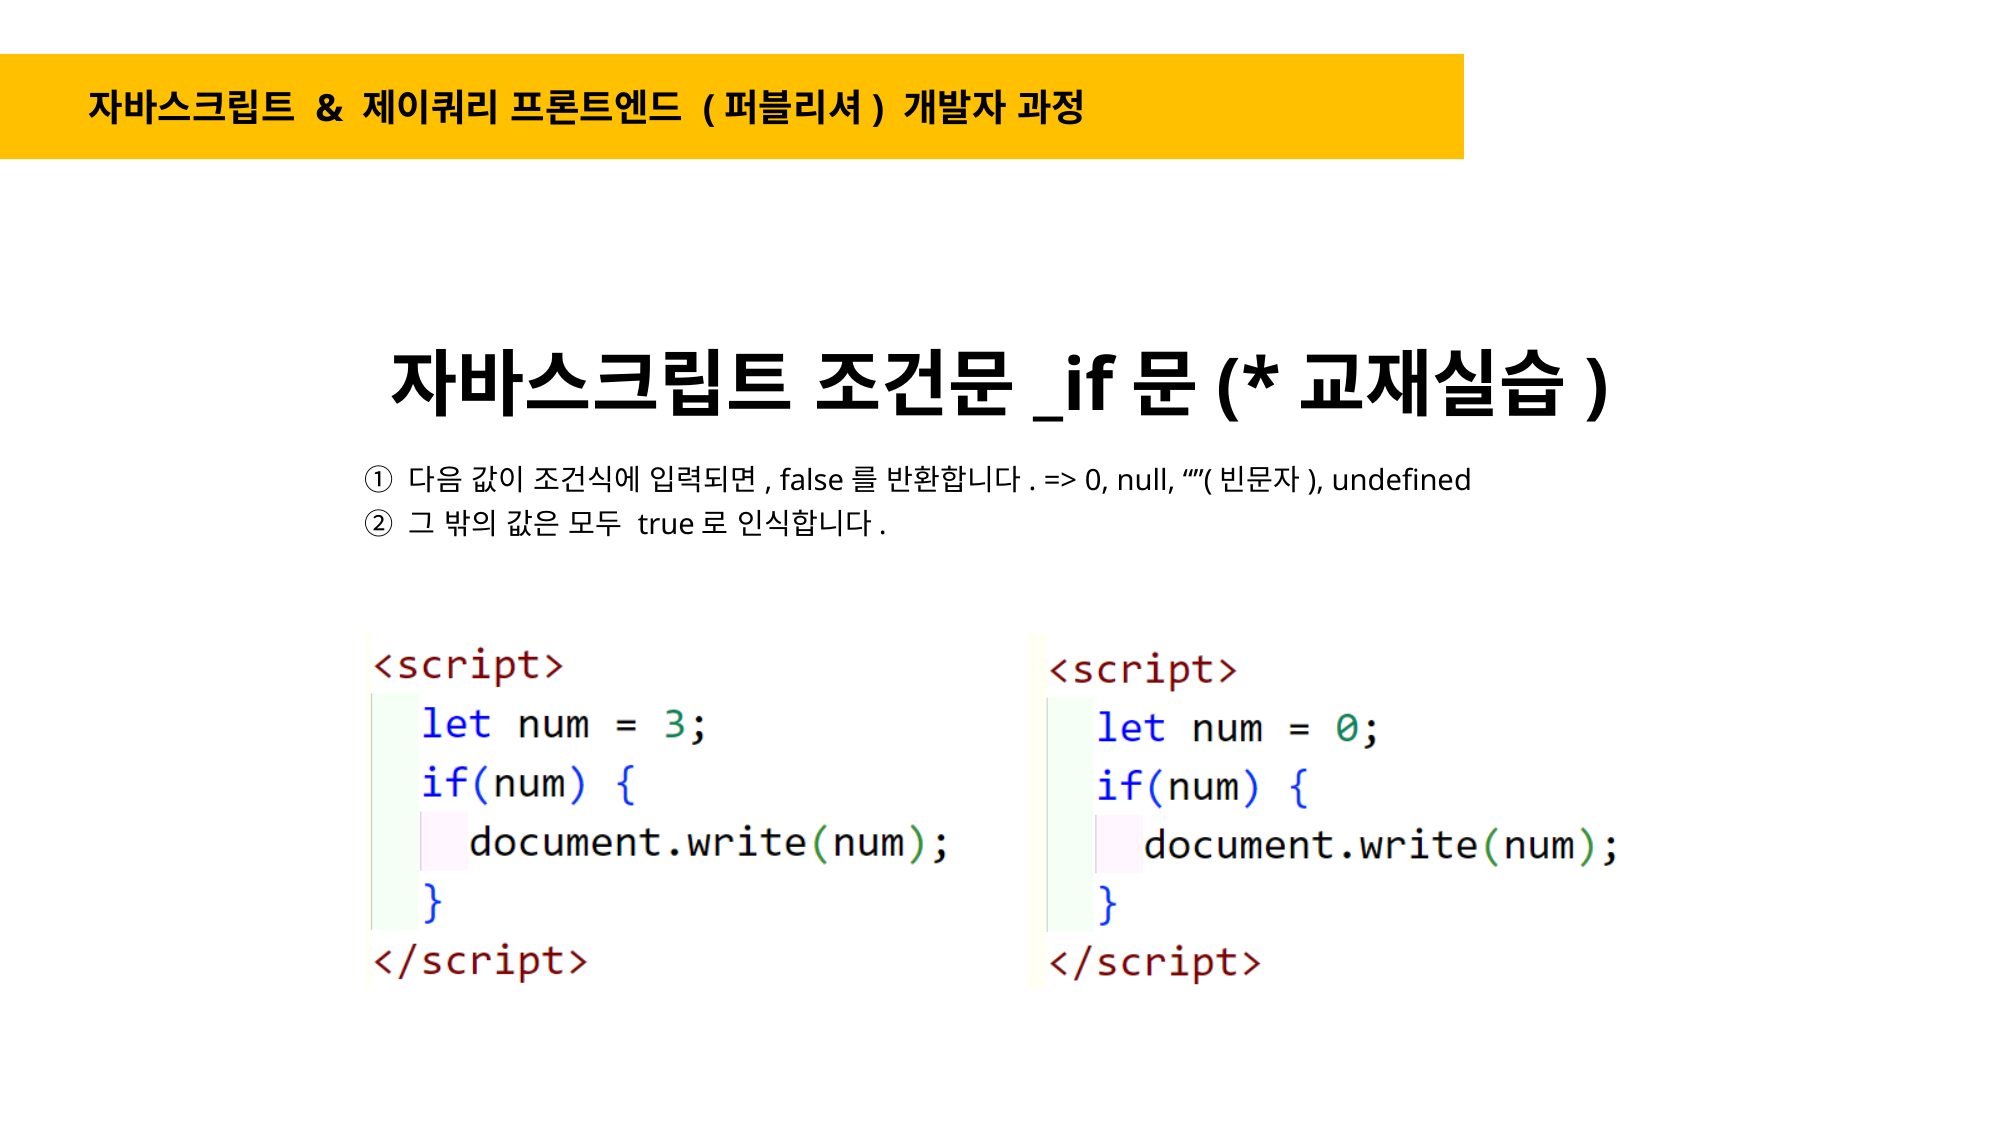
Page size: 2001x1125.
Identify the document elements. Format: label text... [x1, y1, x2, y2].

text_box 자바스크립트 조건문_if문(*교재실습) [185, 330, 1814, 433]
text_box ② 그 밖의 값은 모두 true로 인식합니다. [349, 498, 1665, 549]
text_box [366, 633, 1634, 988]
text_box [0, 53, 1464, 160]
text_box ① 다음 값이 조건식에 입력되면, false를 반환합니다. => 0, null, “”(빈문자), undefined [349, 453, 1665, 498]
